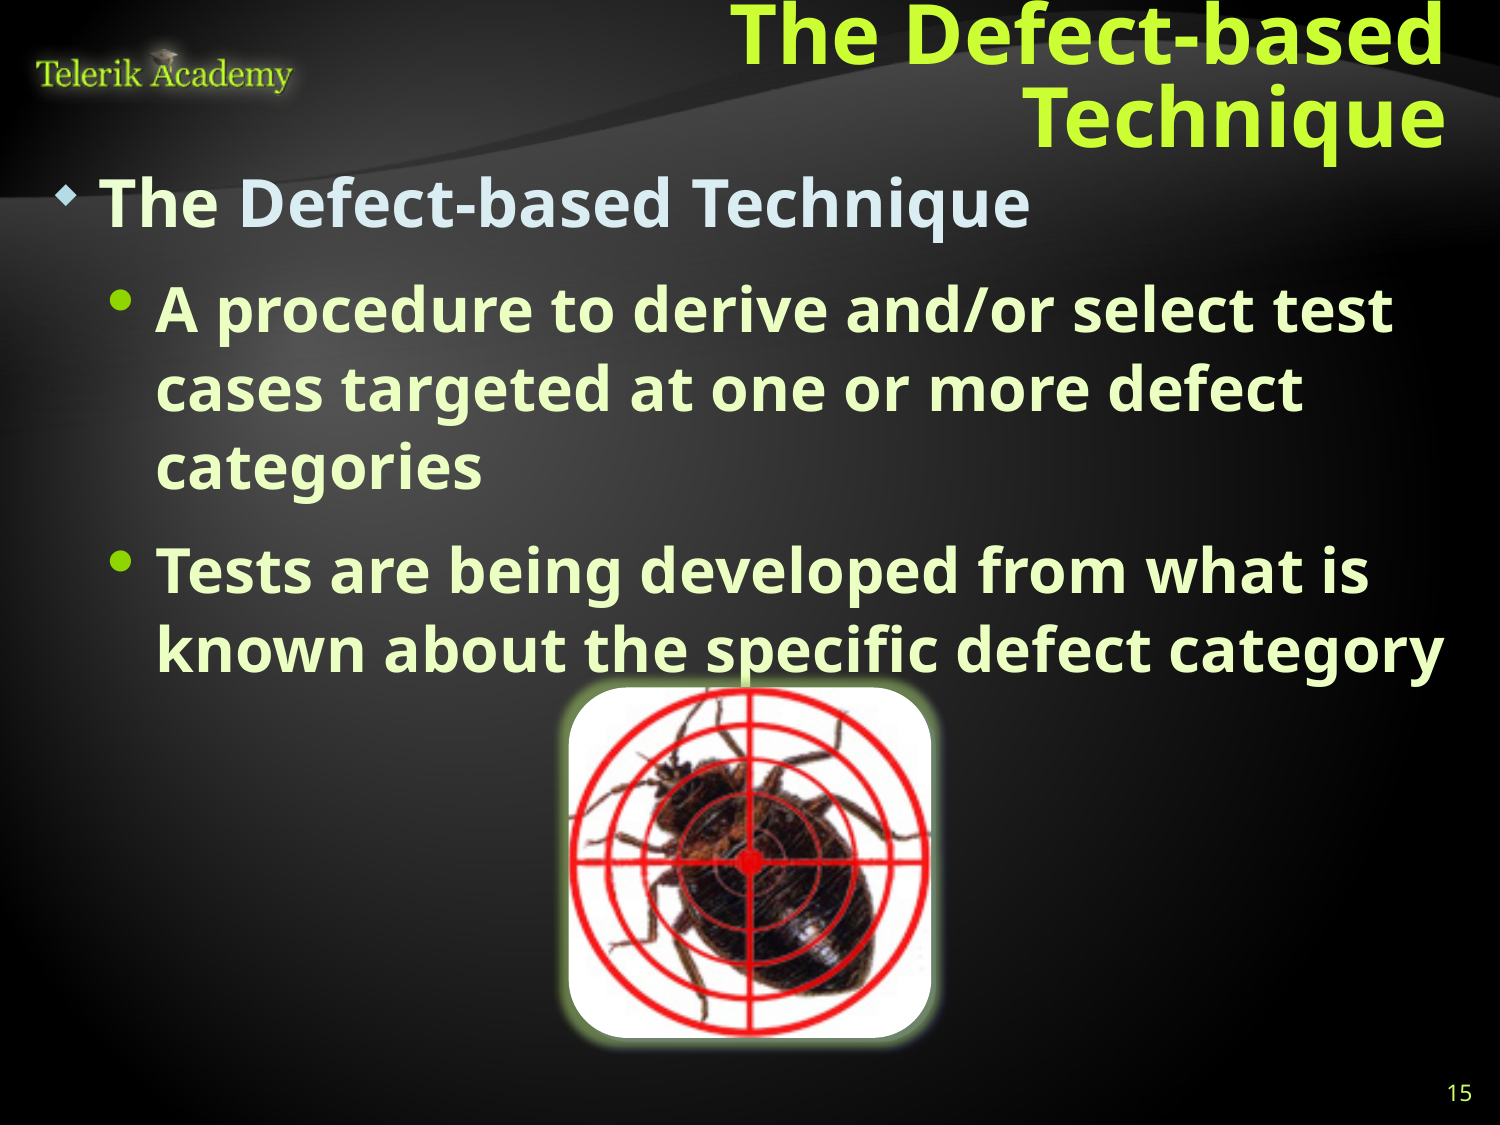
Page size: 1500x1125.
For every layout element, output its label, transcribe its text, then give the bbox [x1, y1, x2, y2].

title The Defect-based Technique [300, 12, 1463, 149]
picture [0, 0, 1500, 1125]
list The Defect-based Technique A procedure to derive and/or select test cases targeted at one or more defect categories Tests are being developed from what is known about the specific defect category [37, 149, 1463, 1100]
slide_number 15 [1412, 1074, 1488, 1113]
